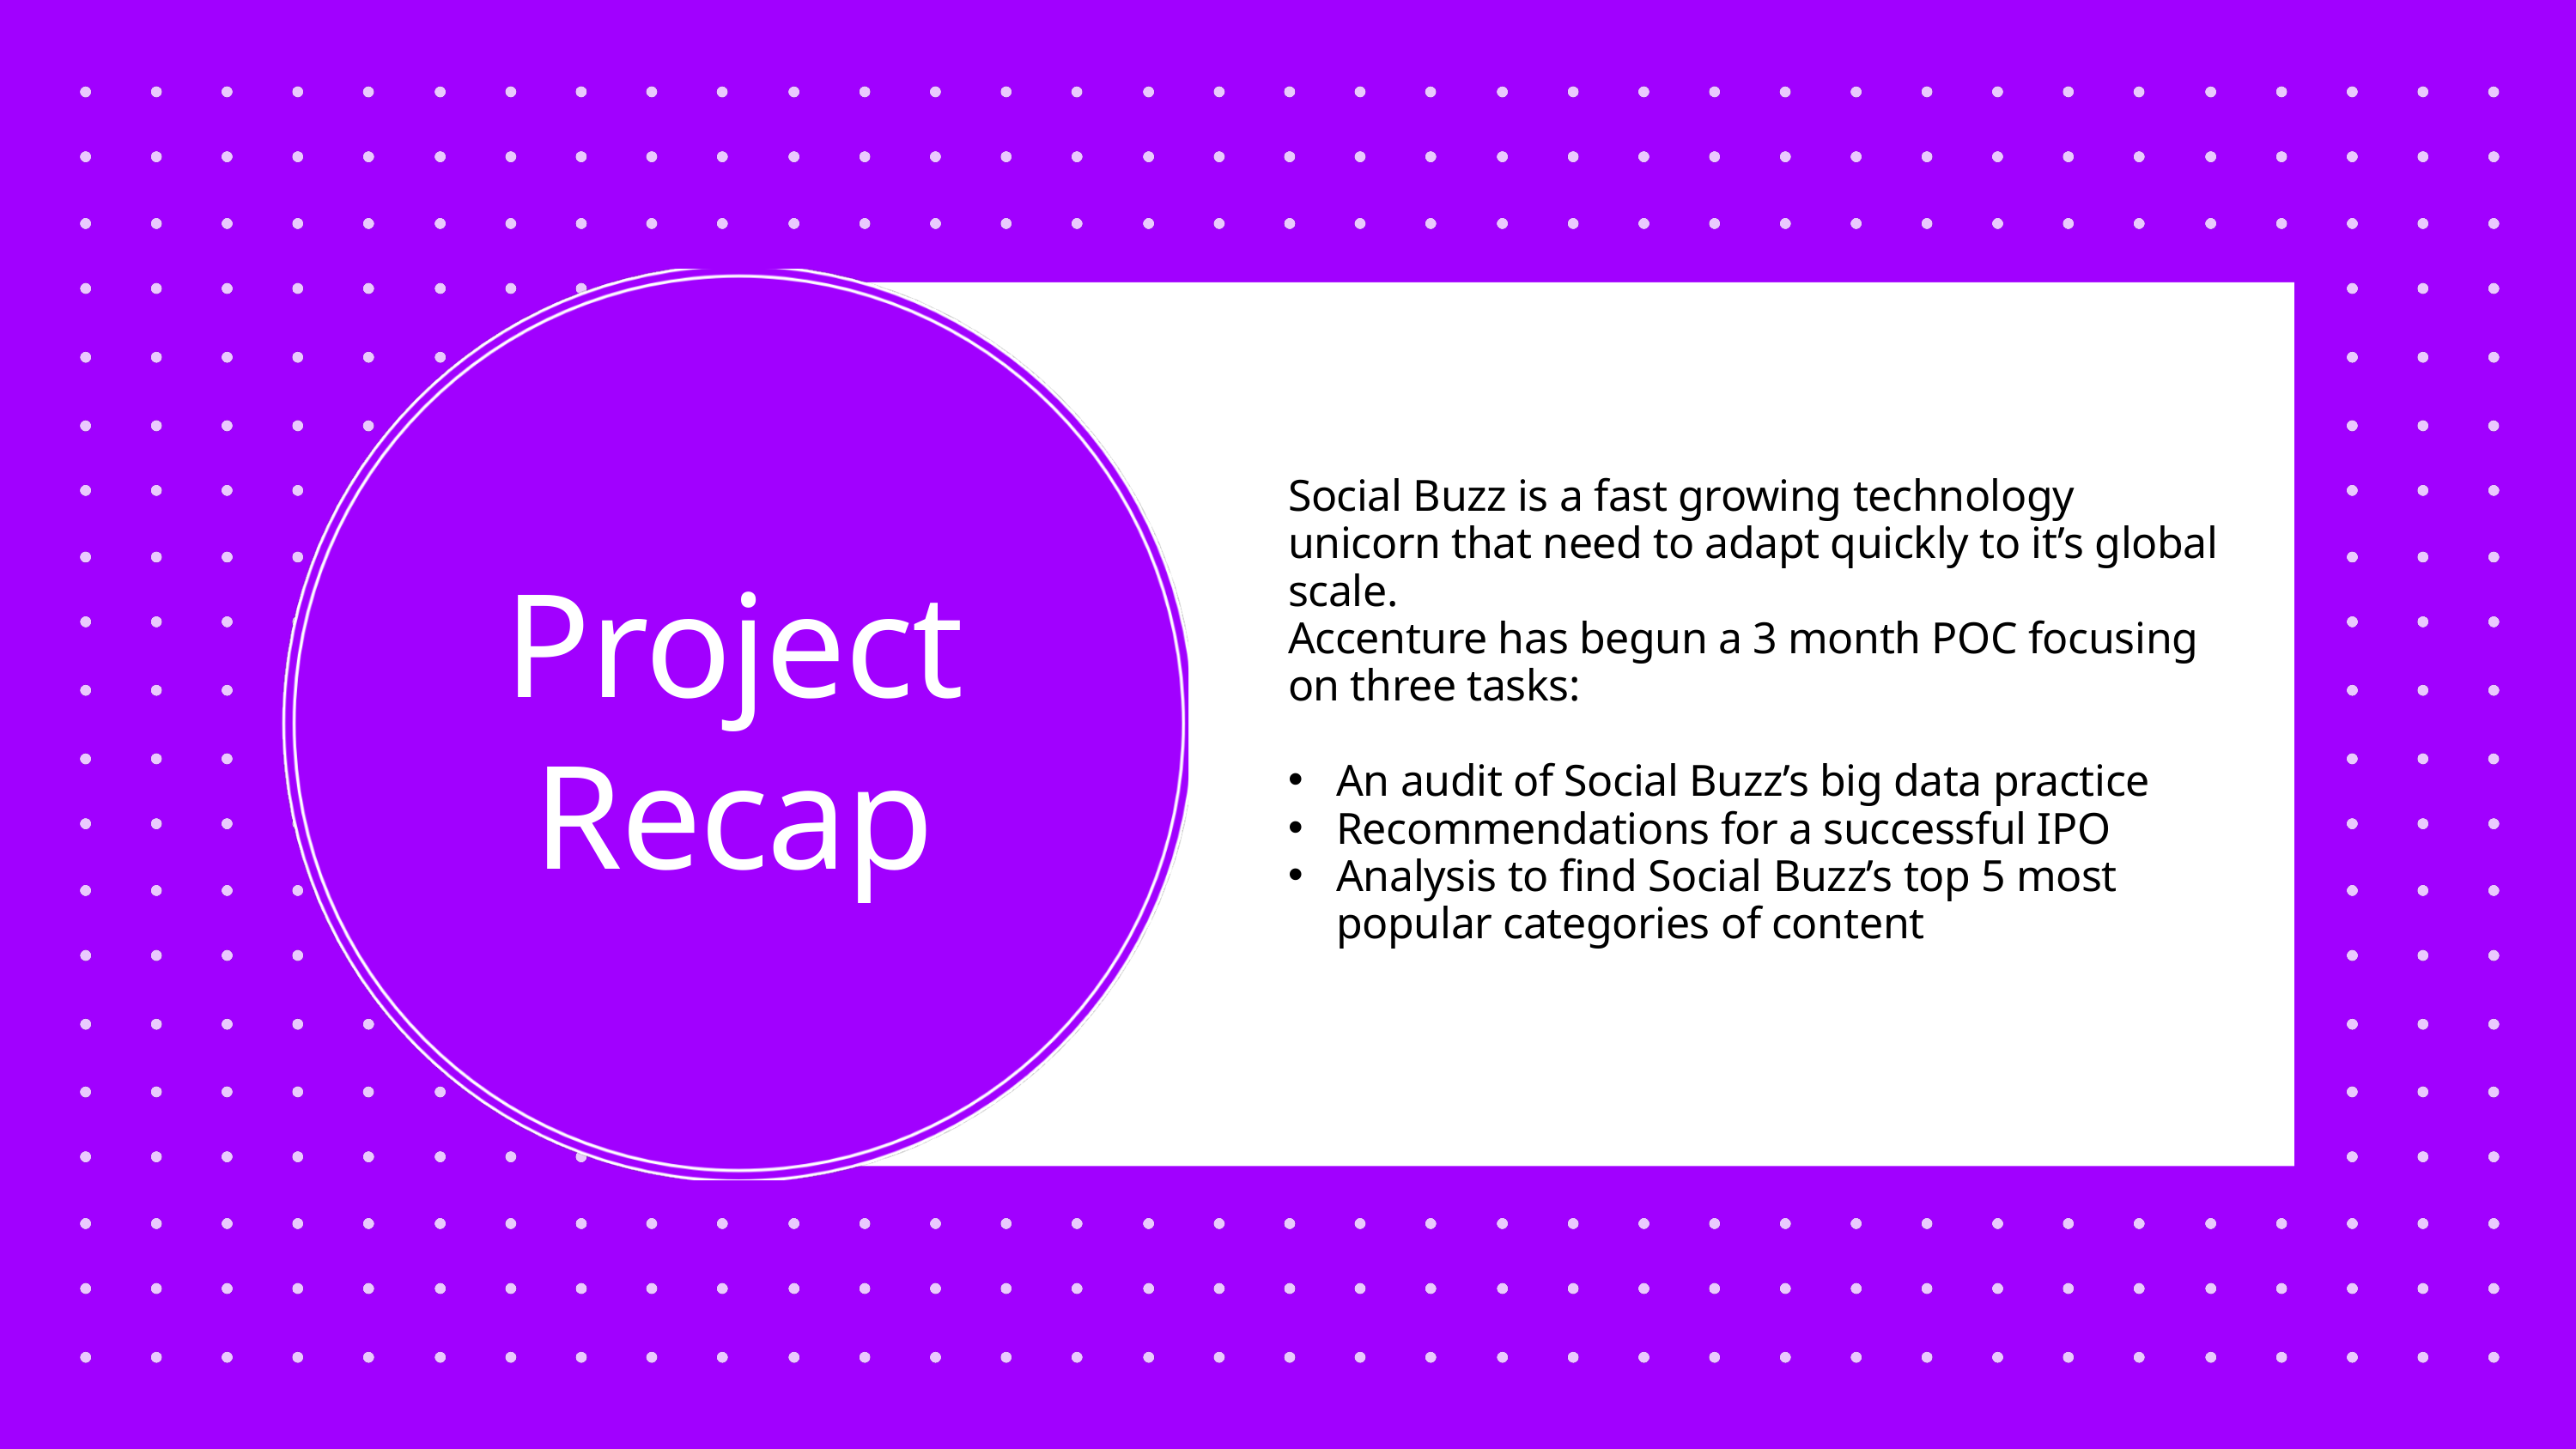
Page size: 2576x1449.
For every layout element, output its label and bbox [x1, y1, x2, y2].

text_box [72, 82, 2504, 1367]
picture [278, 268, 1189, 1180]
